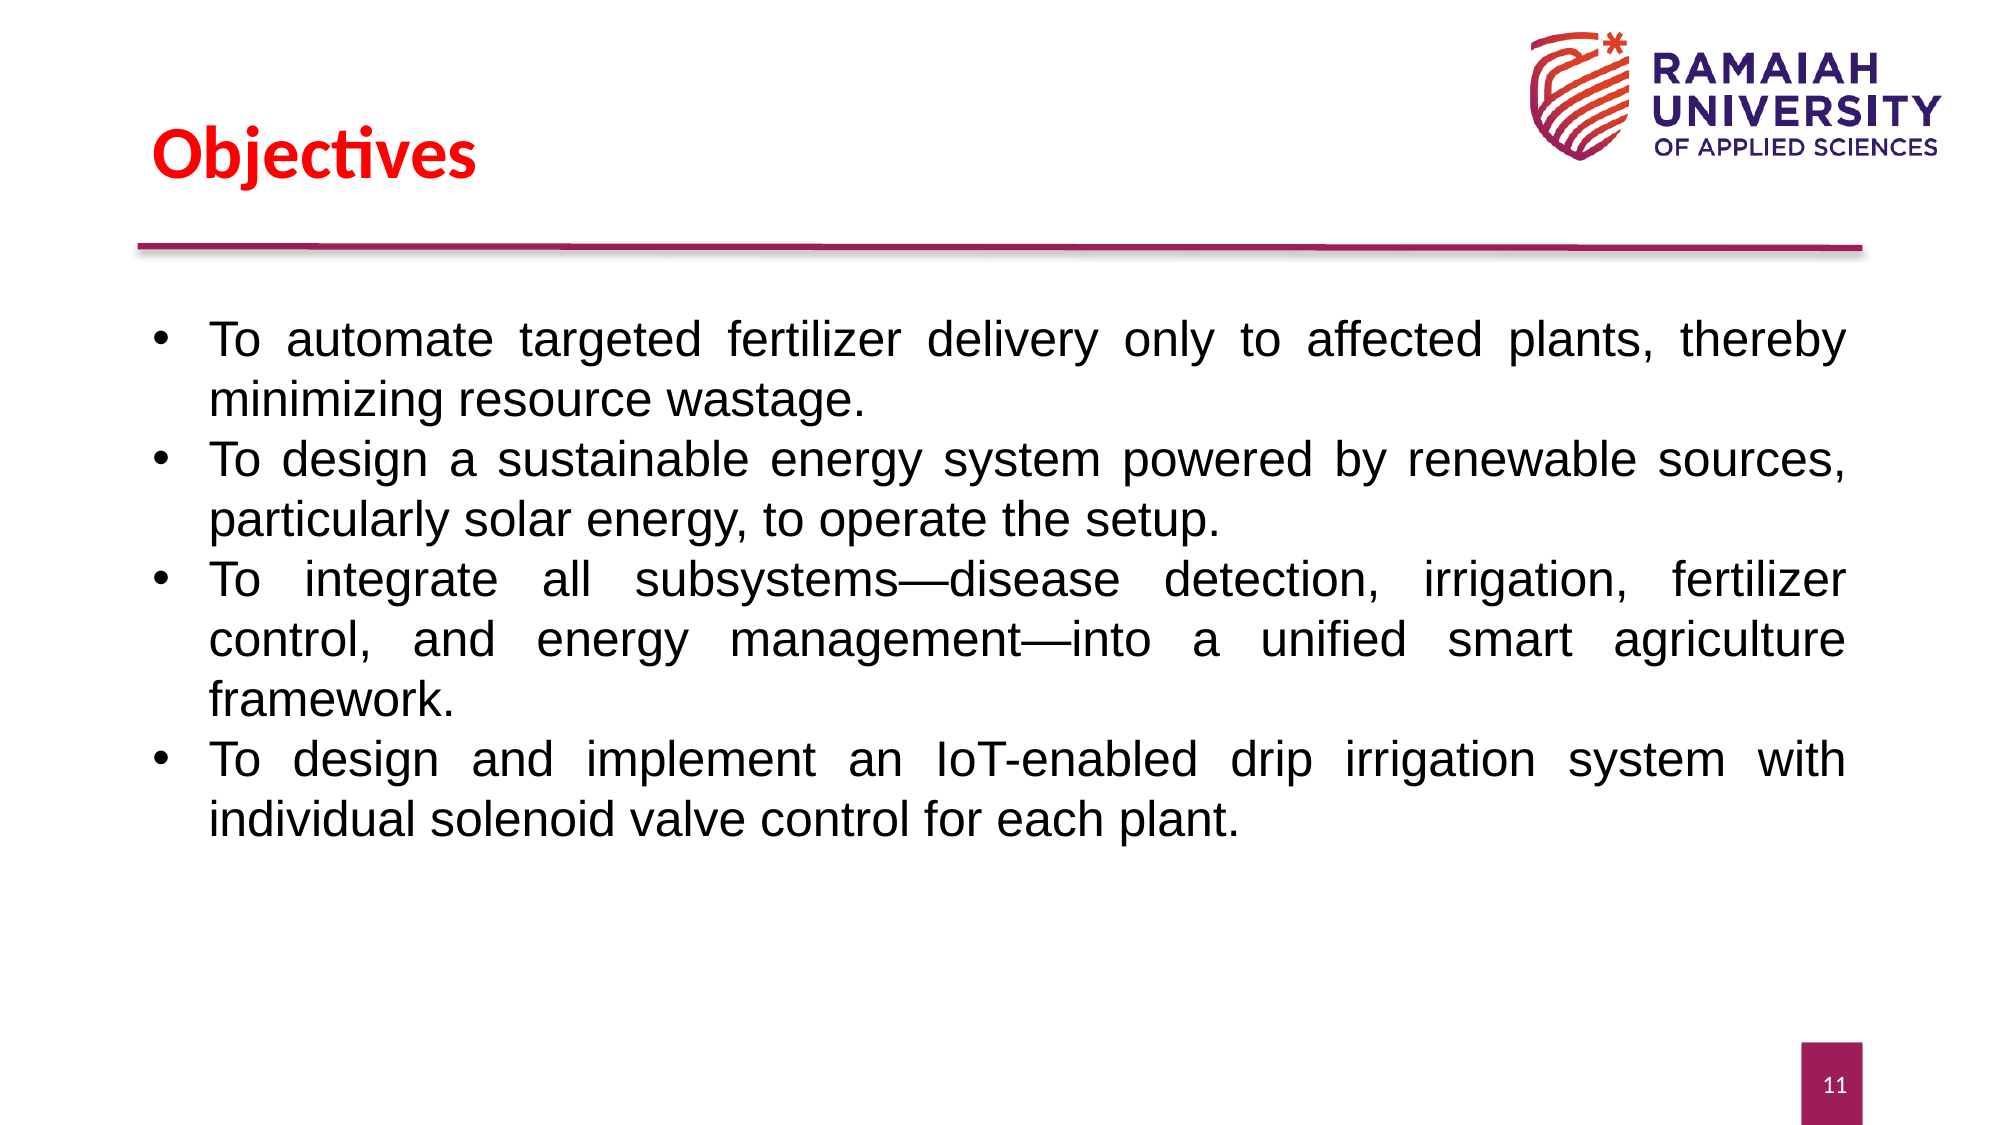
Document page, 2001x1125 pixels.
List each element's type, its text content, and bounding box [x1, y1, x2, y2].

title Objectives [137, 59, 1497, 248]
list To automate targeted fertilizer delivery only to affected plants, thereby minimizing resource wastage. To design a sustainable energy system powered by renewable sources, particularly solar energy, to operate the setup. To integrate all subsystems—disease detection, irrigation, fertilizer control, and energy management—into a unified smart agriculture framework. To design and implement an IoT-enabled drip irrigation system with individual solenoid valve control for each plant. [137, 299, 1863, 1014]
picture [1512, 21, 1976, 169]
